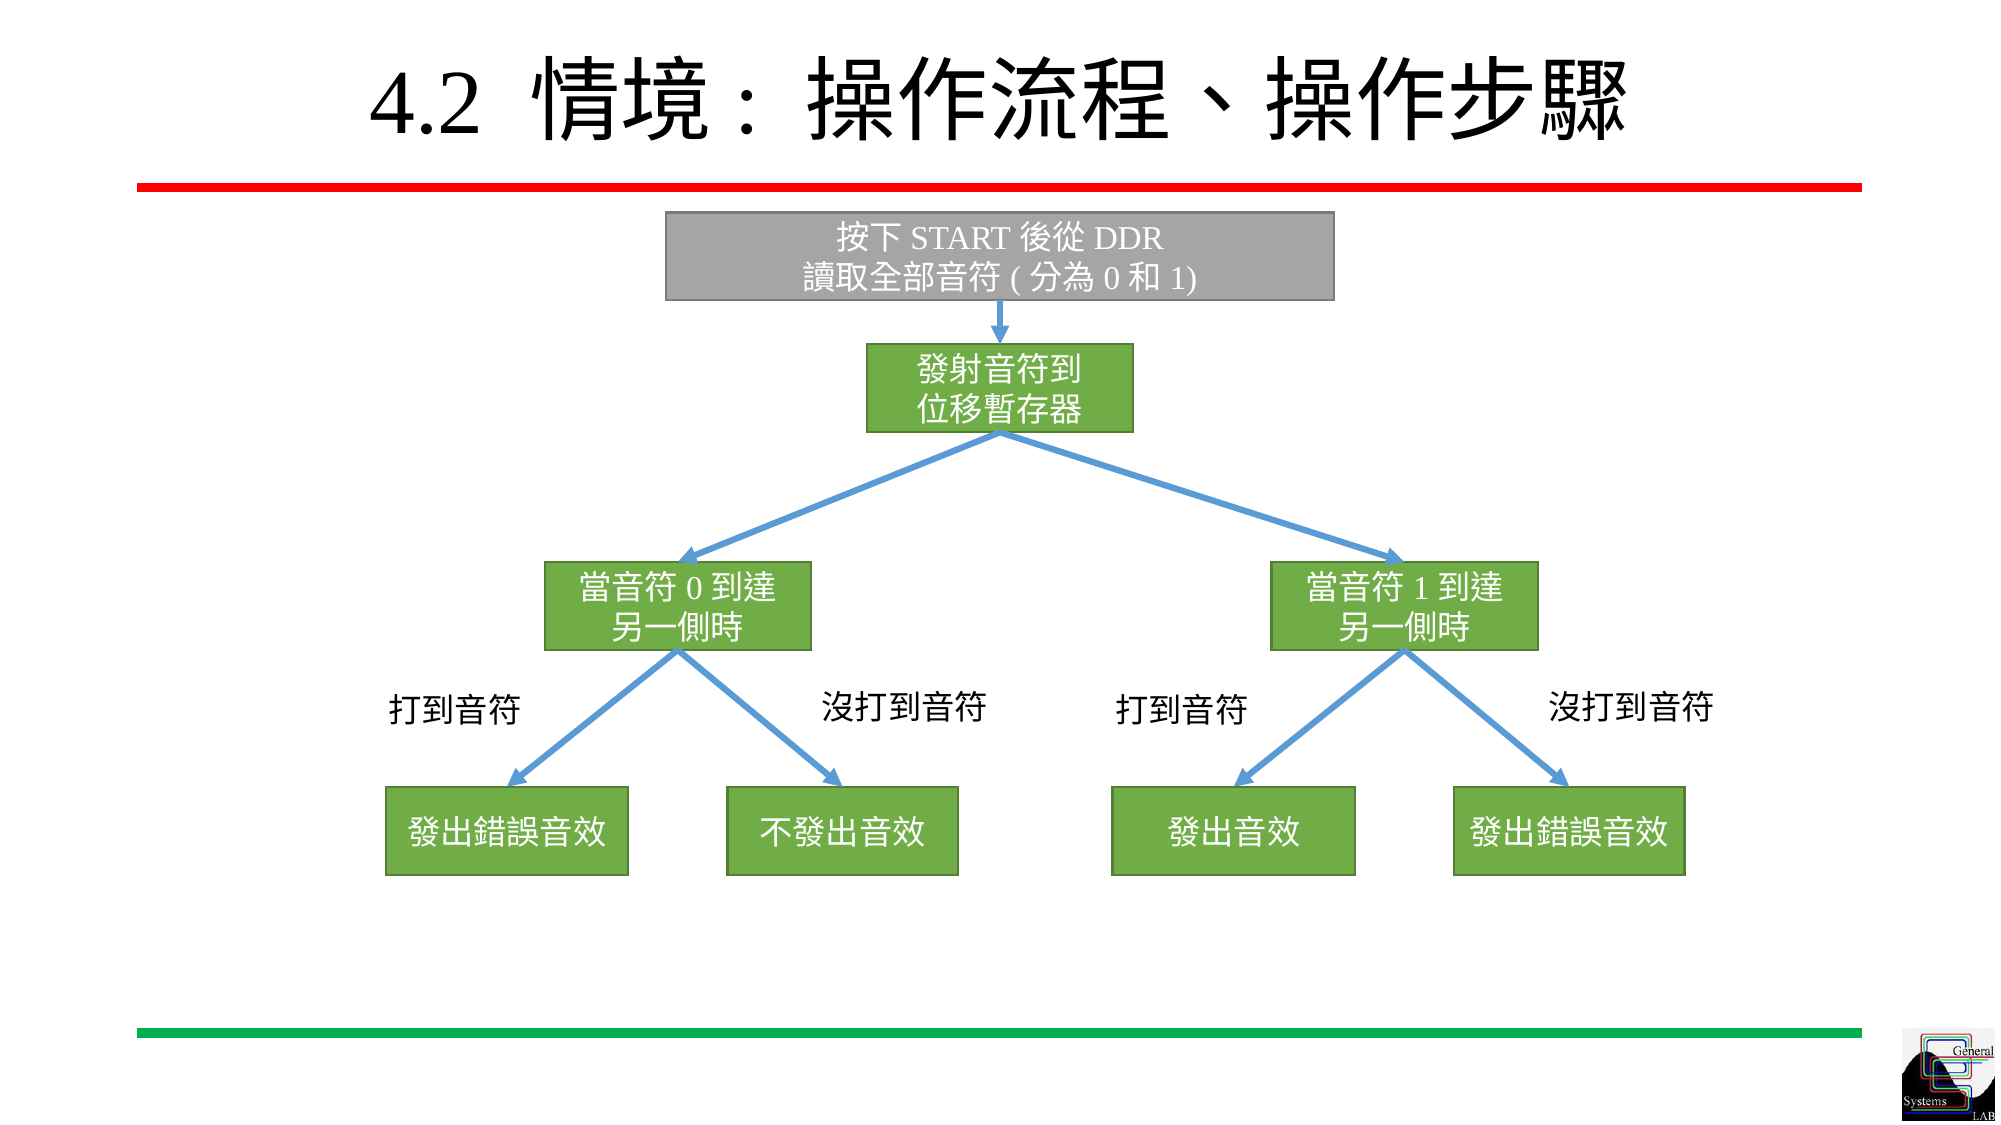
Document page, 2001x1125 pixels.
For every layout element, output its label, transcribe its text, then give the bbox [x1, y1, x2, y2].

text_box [1233, 650, 1405, 787]
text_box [506, 650, 678, 787]
text_box 發出錯誤音效 [1453, 786, 1686, 876]
text_box 當音符1到達 另一側時 [1270, 561, 1539, 650]
text_box 4.2 情境: 操作流程、操作步驟 [137, 44, 1863, 163]
text_box 沒打到音符 [1570, 679, 1730, 734]
text_box 沒打到音符 [843, 679, 1003, 734]
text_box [1405, 650, 1570, 787]
text_box 當音符0到達 另一側時 [544, 561, 812, 650]
text_box 打到音符 [373, 681, 506, 737]
text_box 發射音符到 位移暫存器 [866, 343, 1134, 432]
picture [1902, 1028, 1995, 1121]
text_box 發出音效 [1111, 786, 1356, 876]
text_box 按下START後從DDR 讀取全部音符(分為0和1) [665, 211, 1335, 301]
text_box 不發出音效 [726, 786, 959, 876]
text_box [677, 432, 999, 563]
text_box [678, 650, 843, 787]
text_box 打到音符 [1100, 681, 1233, 737]
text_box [999, 432, 1405, 563]
text_box 發出錯誤音效 [385, 786, 629, 876]
